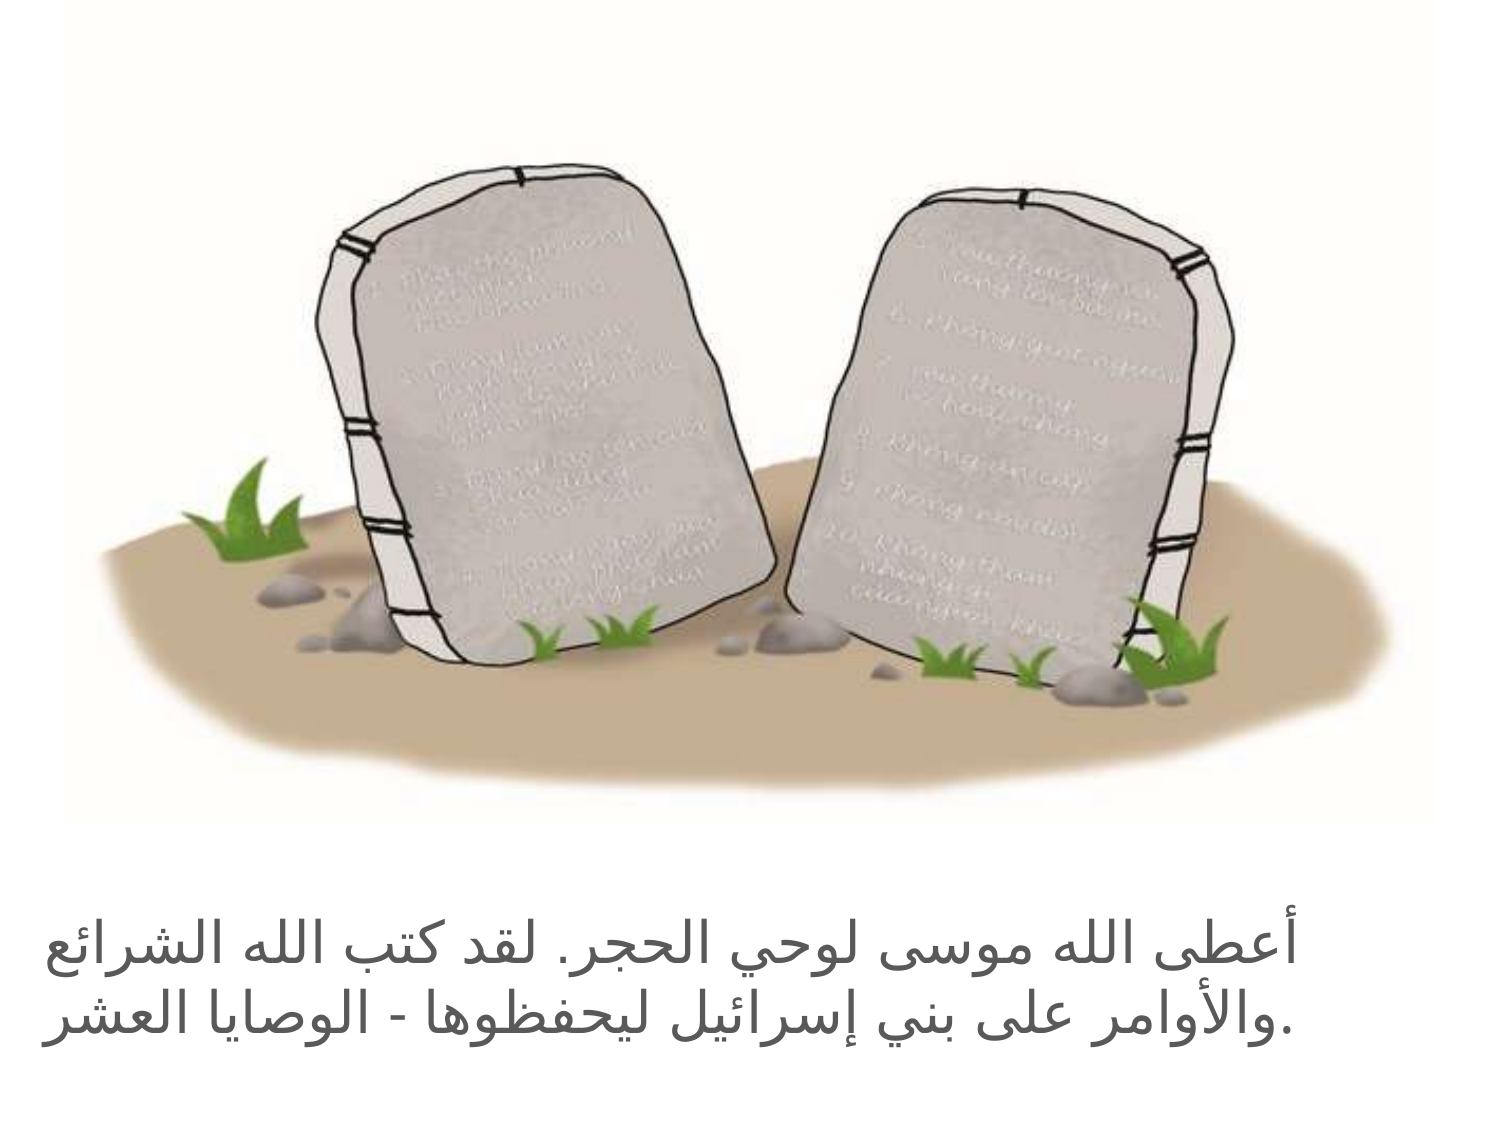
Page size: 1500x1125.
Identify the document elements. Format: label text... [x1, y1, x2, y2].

picture [64, 0, 1436, 823]
text_box أعطى الله موسى لوحي الحجر. لقد كتب الله الشرائع والأوامر على بني إسرائيل ليحفظوها - الوصايا العشر. [29, 897, 1500, 1053]
